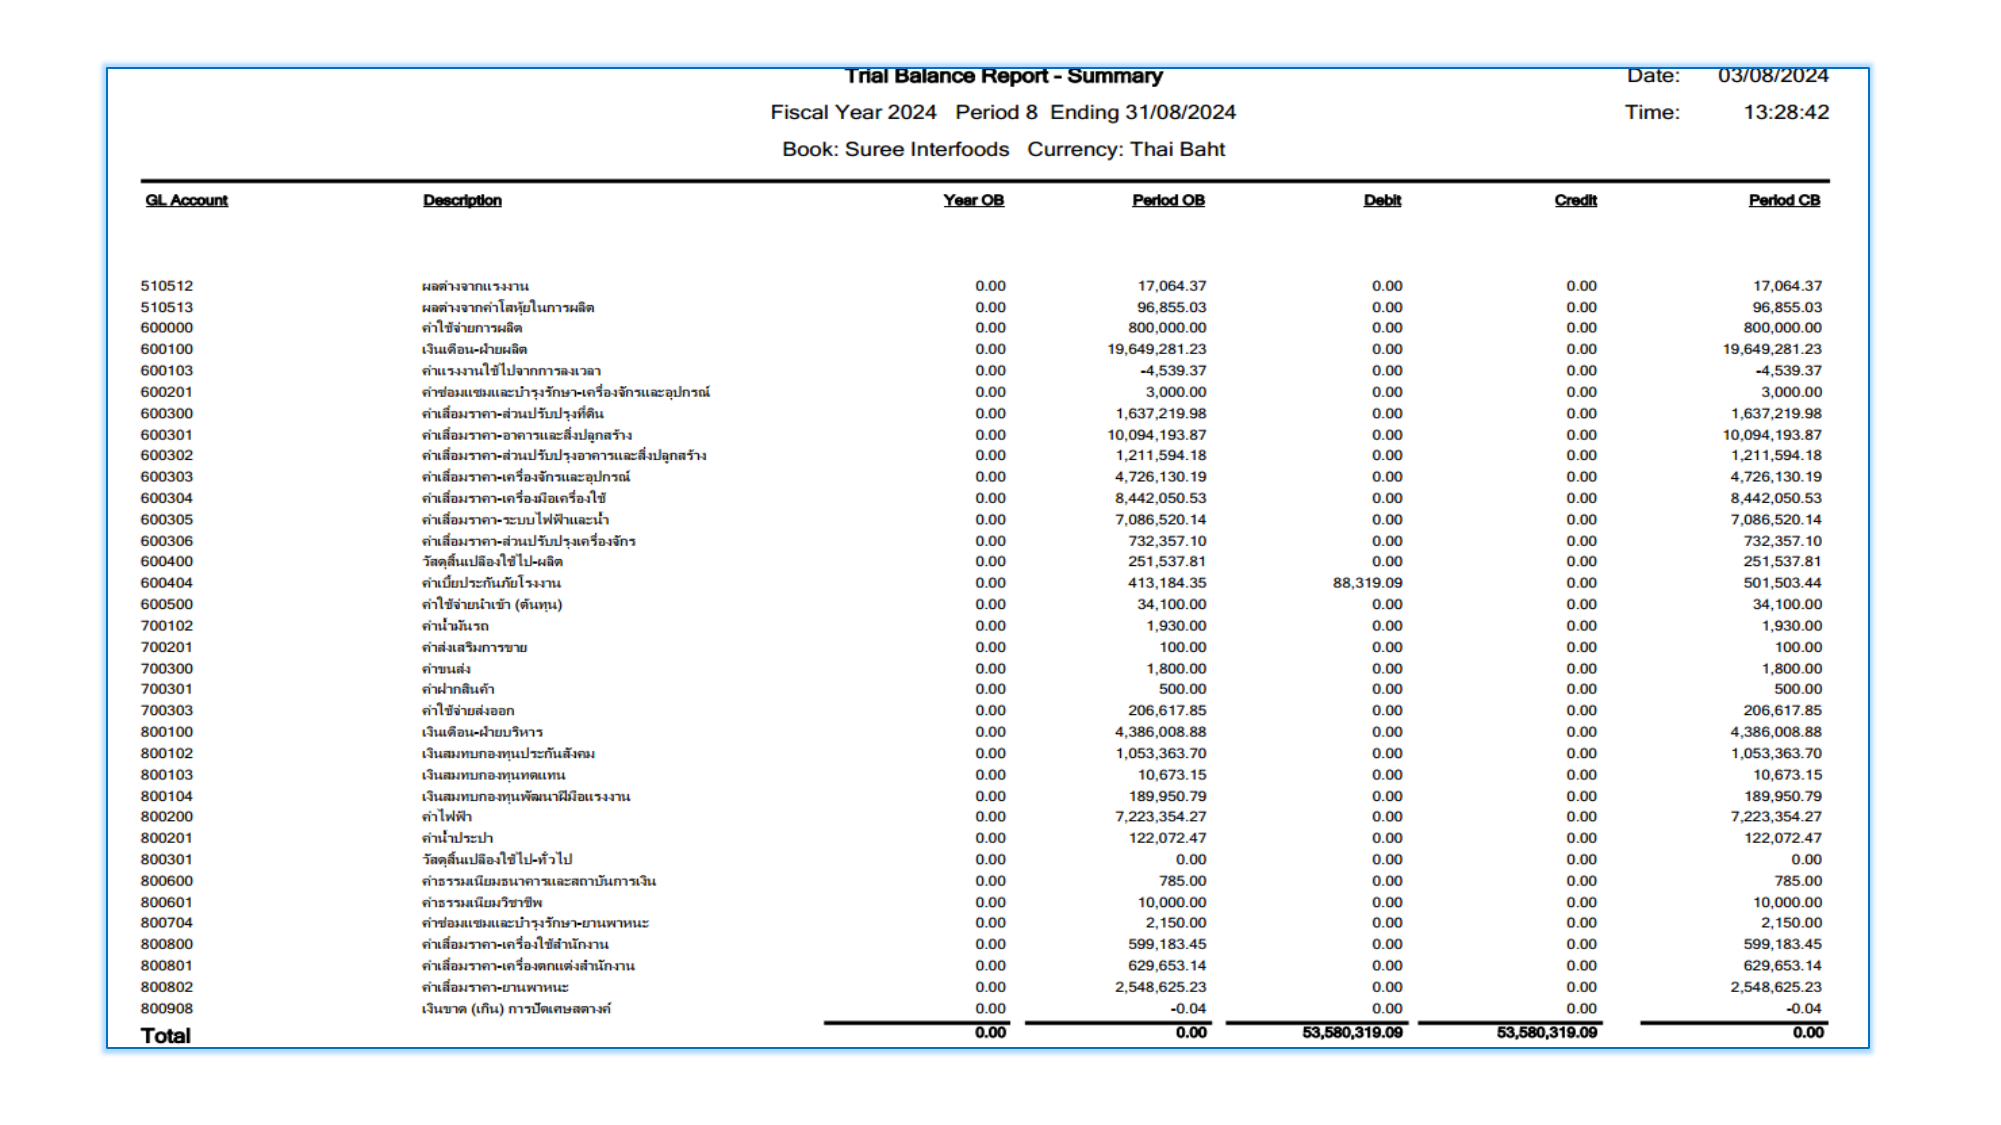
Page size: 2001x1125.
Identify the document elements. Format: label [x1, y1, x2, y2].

picture [107, 69, 1868, 1048]
